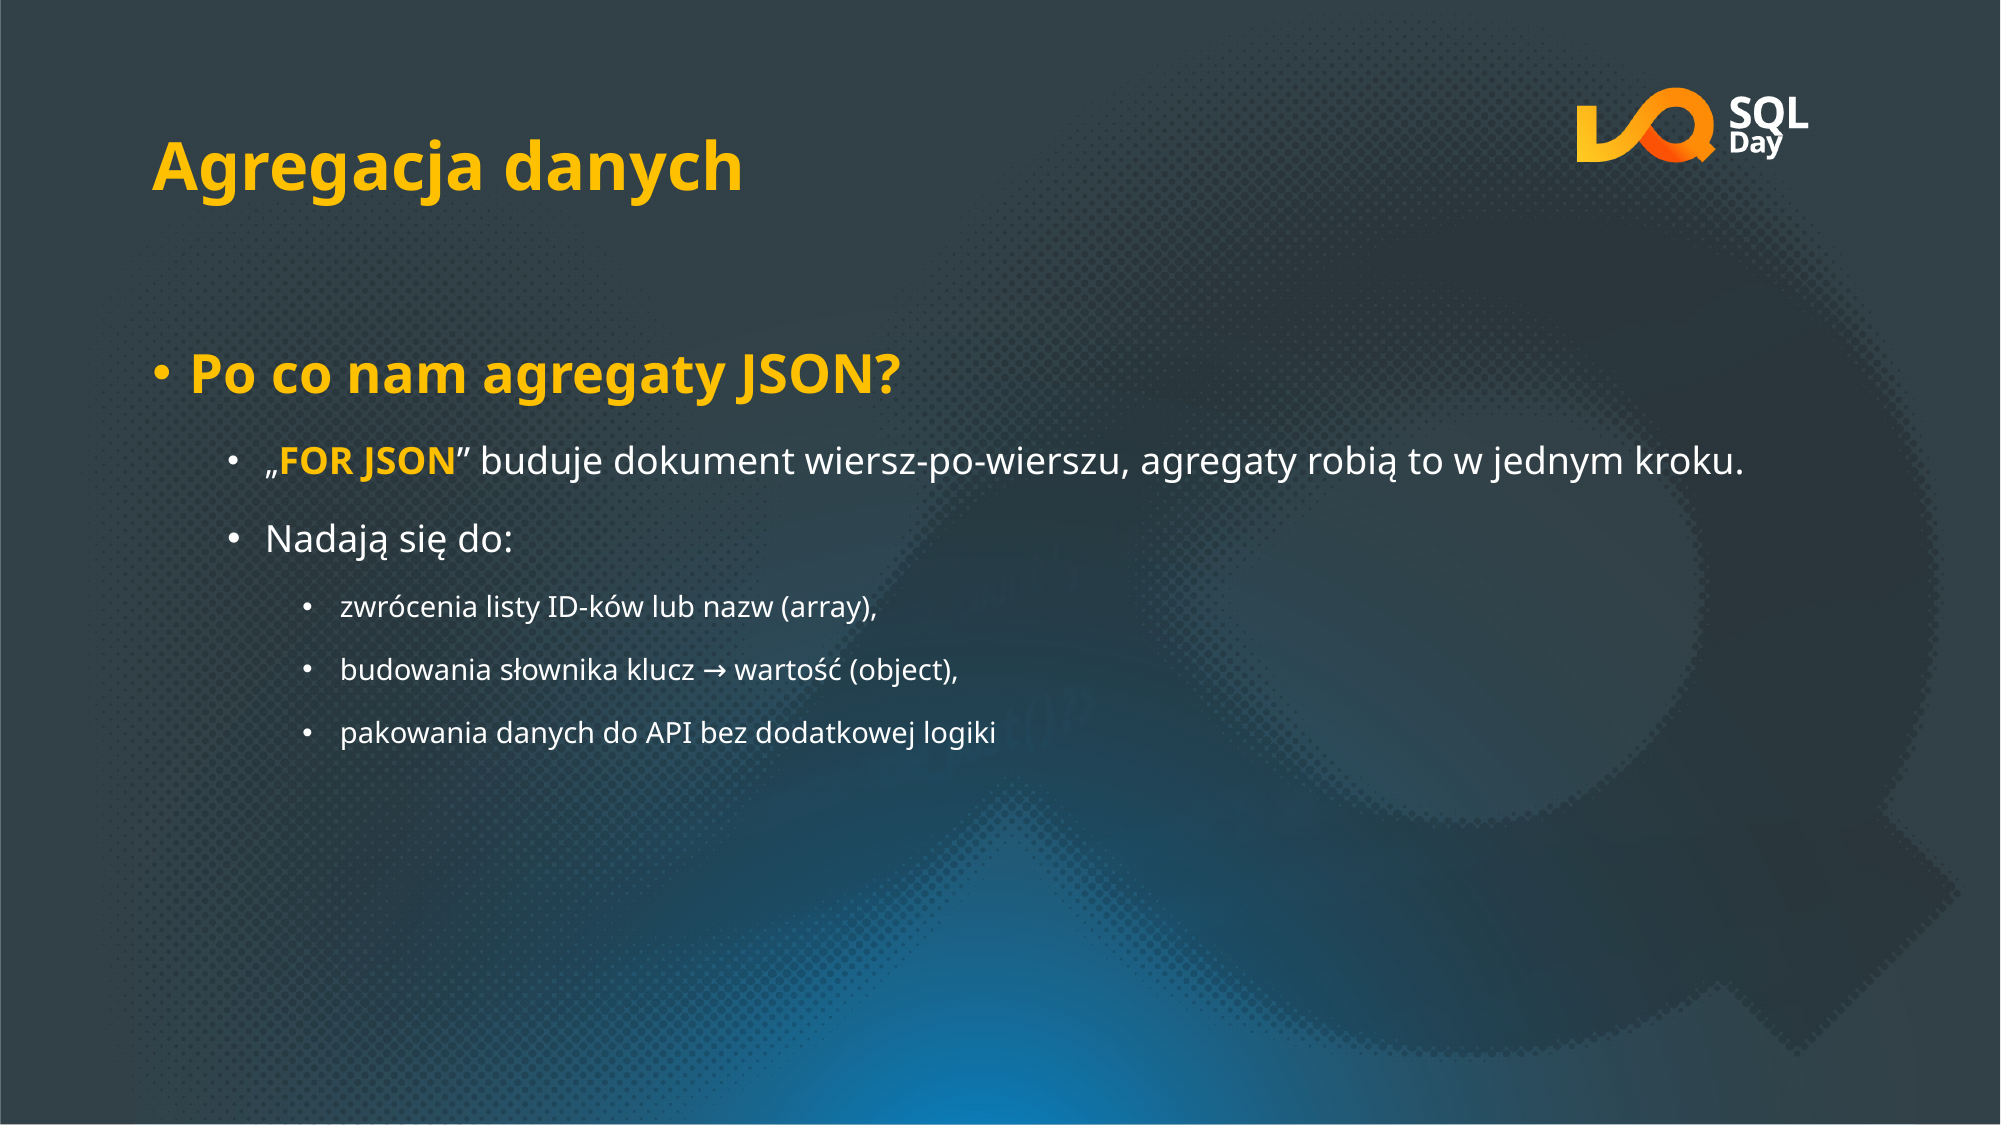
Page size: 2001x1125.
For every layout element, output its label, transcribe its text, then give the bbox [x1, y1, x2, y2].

list Po co nam agregaty JSON? „FOR JSON” buduje dokument wiersz-po-wierszu, agregaty robią to w jednym kroku. Nadają się do: zwrócenia listy ID-ków lub nazw (array), budowania słownika klucz → wartość (object), pakowania danych do API bez dodatkowej logiki [137, 299, 1863, 1014]
picture [0, 0, 2001, 1125]
title Agregacja danych [137, 59, 1556, 278]
